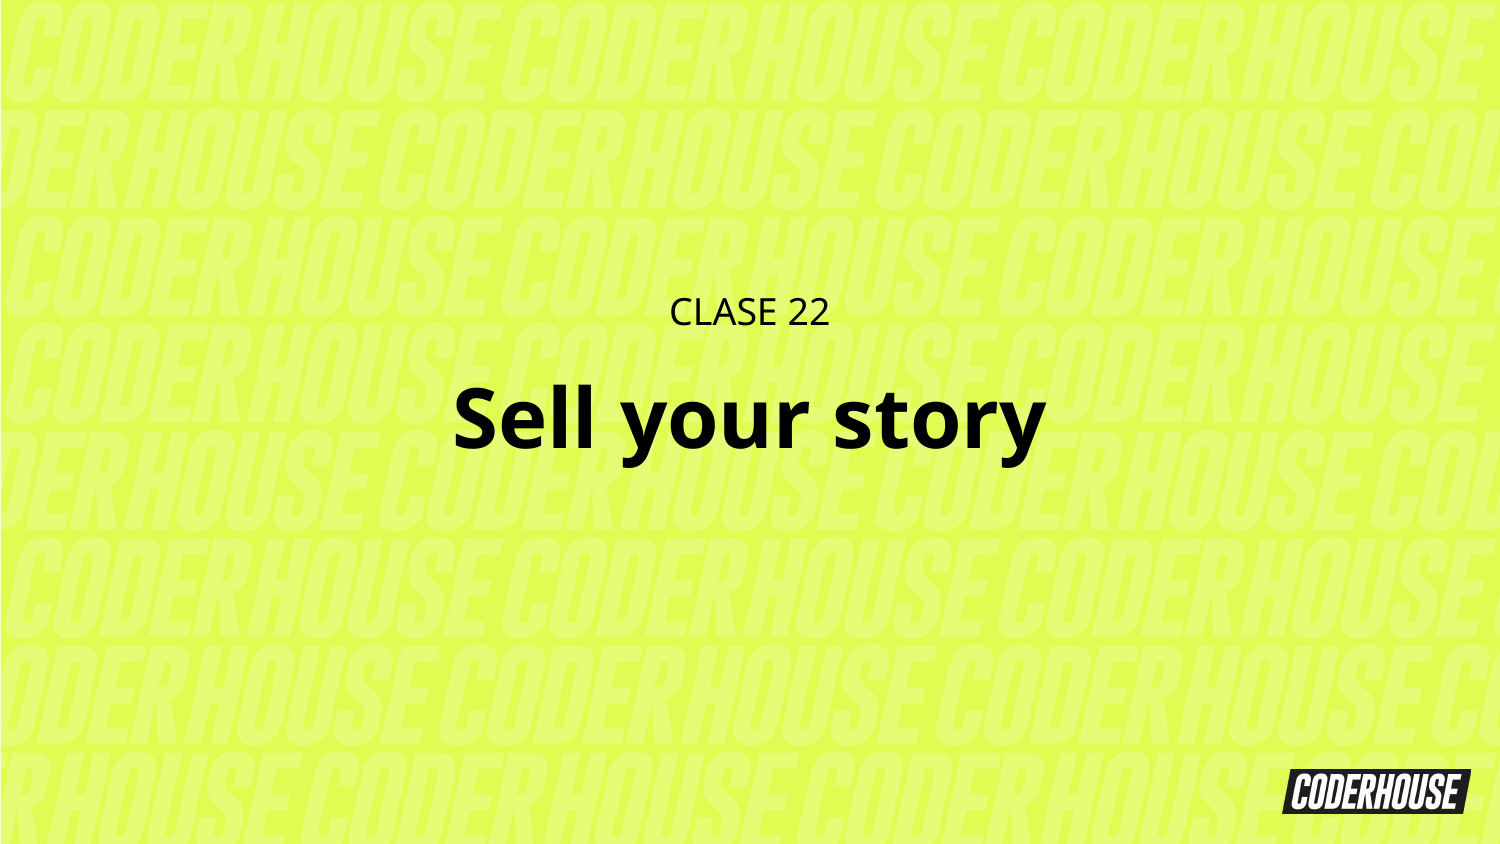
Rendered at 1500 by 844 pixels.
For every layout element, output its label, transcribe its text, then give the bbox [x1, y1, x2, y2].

text_box Sell your story [239, 361, 1261, 482]
text_box CLASE 22 [239, 273, 1261, 349]
picture [0, 0, 1500, 844]
